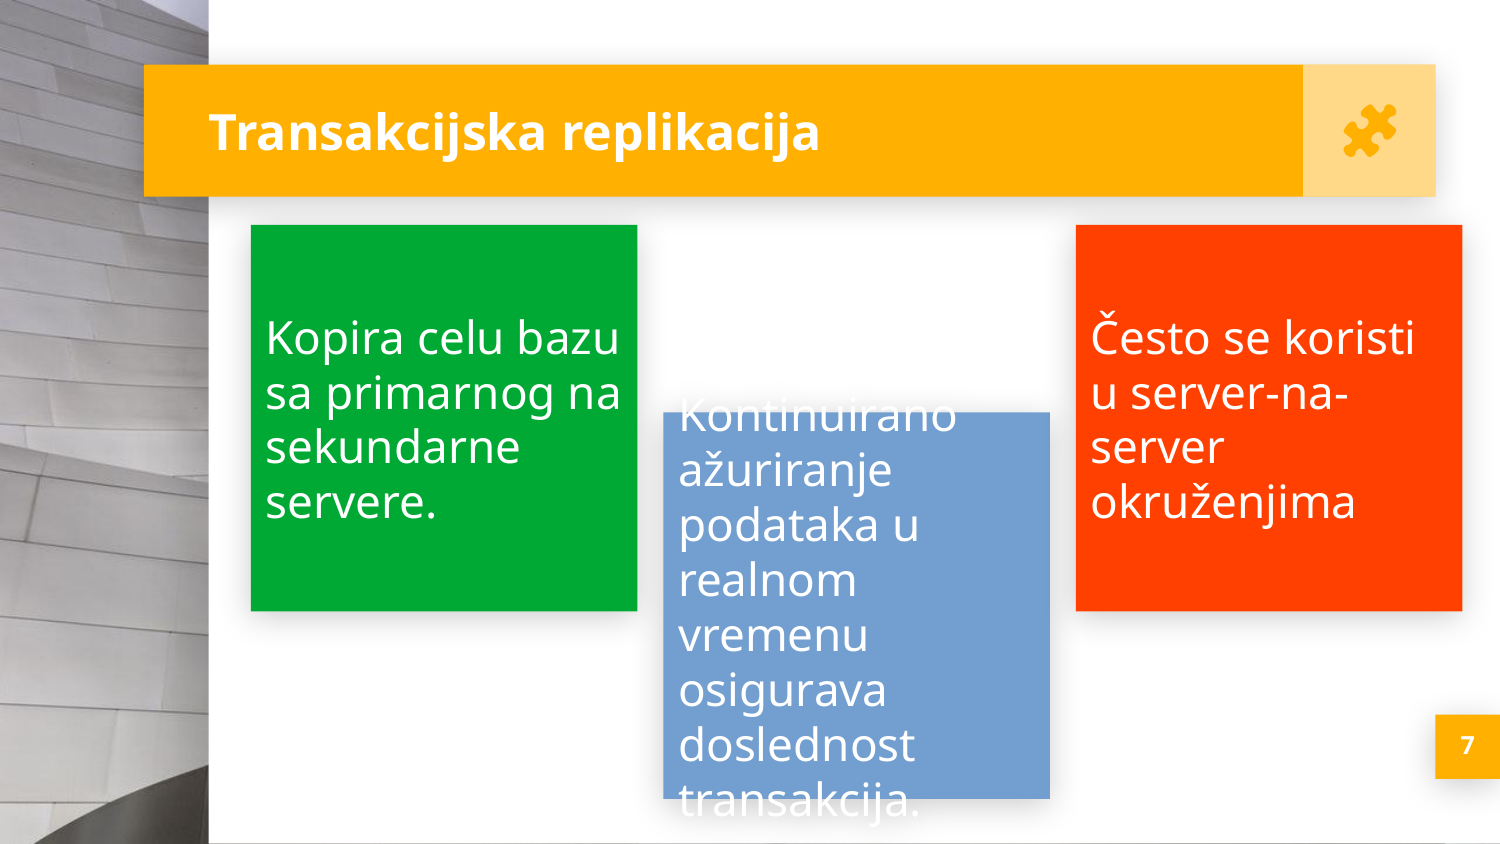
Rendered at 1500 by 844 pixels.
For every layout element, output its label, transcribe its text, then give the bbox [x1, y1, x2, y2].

text_box Kopira celu bazu sa primarnog na sekundarne servere. [250, 224, 638, 612]
text_box Transakcijska replikacija [193, 64, 1300, 197]
picture [0, 0, 208, 844]
text_box Često se koristi u server-na-server okruženjima [1075, 224, 1463, 612]
text_box Kontinuirano ažuriranje podataka u realnom vremenu osigurava doslednost transakcija. [663, 412, 1050, 799]
text_box <number> [1435, 714, 1500, 779]
text_box [1343, 104, 1397, 157]
